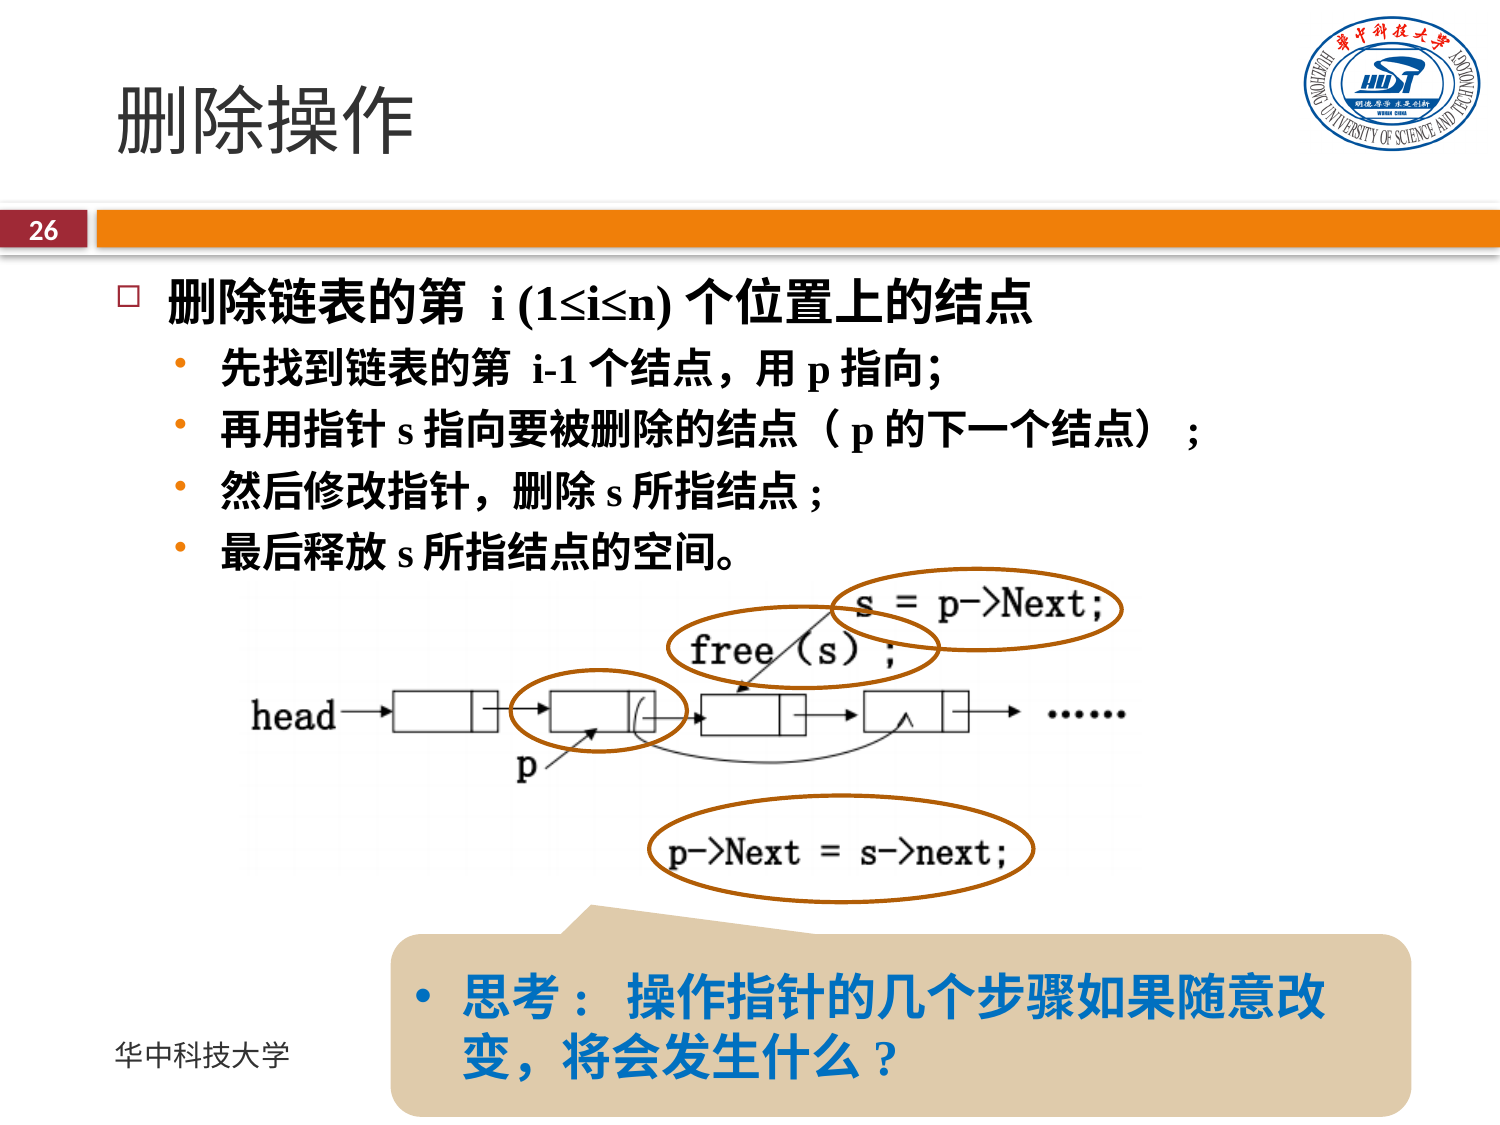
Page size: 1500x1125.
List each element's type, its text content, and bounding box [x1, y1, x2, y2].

picture [1299, 12, 1488, 154]
text_box 思考: 操作指针的几个步骤如果随意改变，将会发生什么? [390, 904, 1412, 1117]
text_box [690, 884, 993, 905]
list 删除链表的第 i (1≤i≤n)个位置上的结点 先找到链表的第 i-1个结点，用p指向； 再用指针s指向要被删除的结点（p的下一个结点）; 然后修改指针，删除s所指结点; 最后释放s所指结点的空间。 [100, 262, 1438, 1000]
title 删除操作 [100, 37, 1438, 200]
slide_number 26 [0, 208, 88, 249]
picture [239, 581, 1142, 876]
footer 华中科技大学 [99, 1025, 390, 1085]
text_box [872, 566, 1081, 579]
